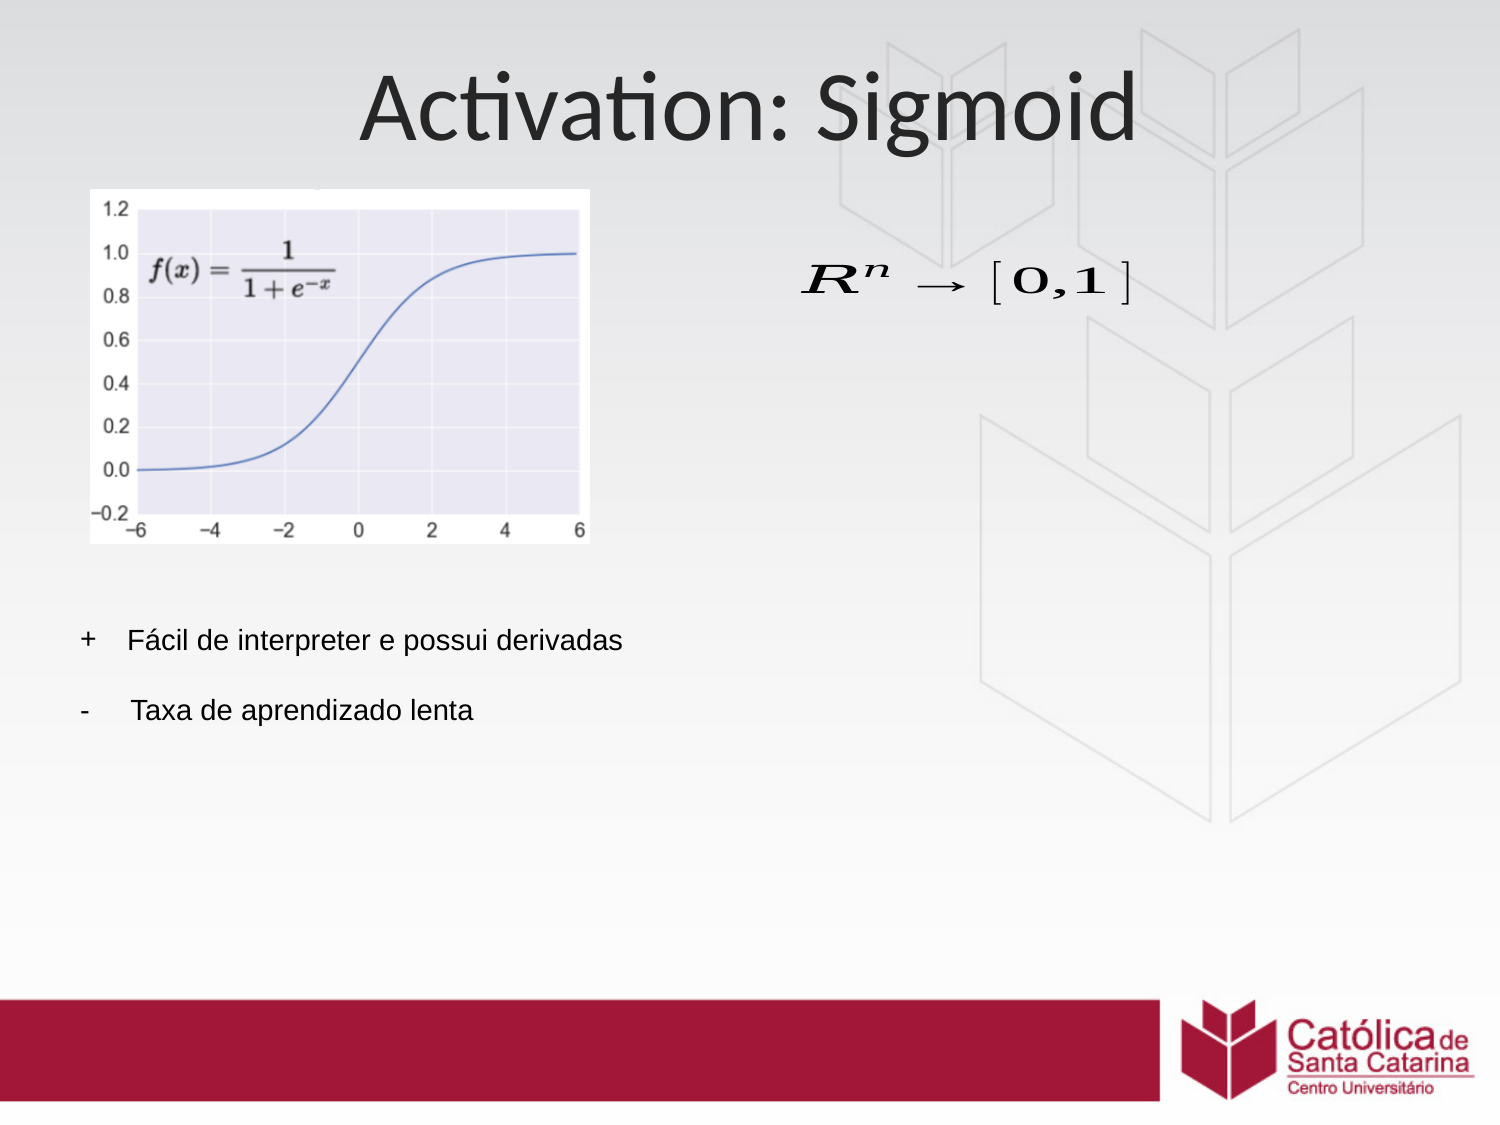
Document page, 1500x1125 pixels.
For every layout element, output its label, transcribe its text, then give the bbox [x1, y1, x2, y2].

text_box Fácil de interpreter e possui derivadas - Taxa de aprendizado lenta [65, 613, 1457, 734]
picture [0, 0, 1500, 1125]
text_box Activation: Sigmoid [90, 29, 1410, 171]
